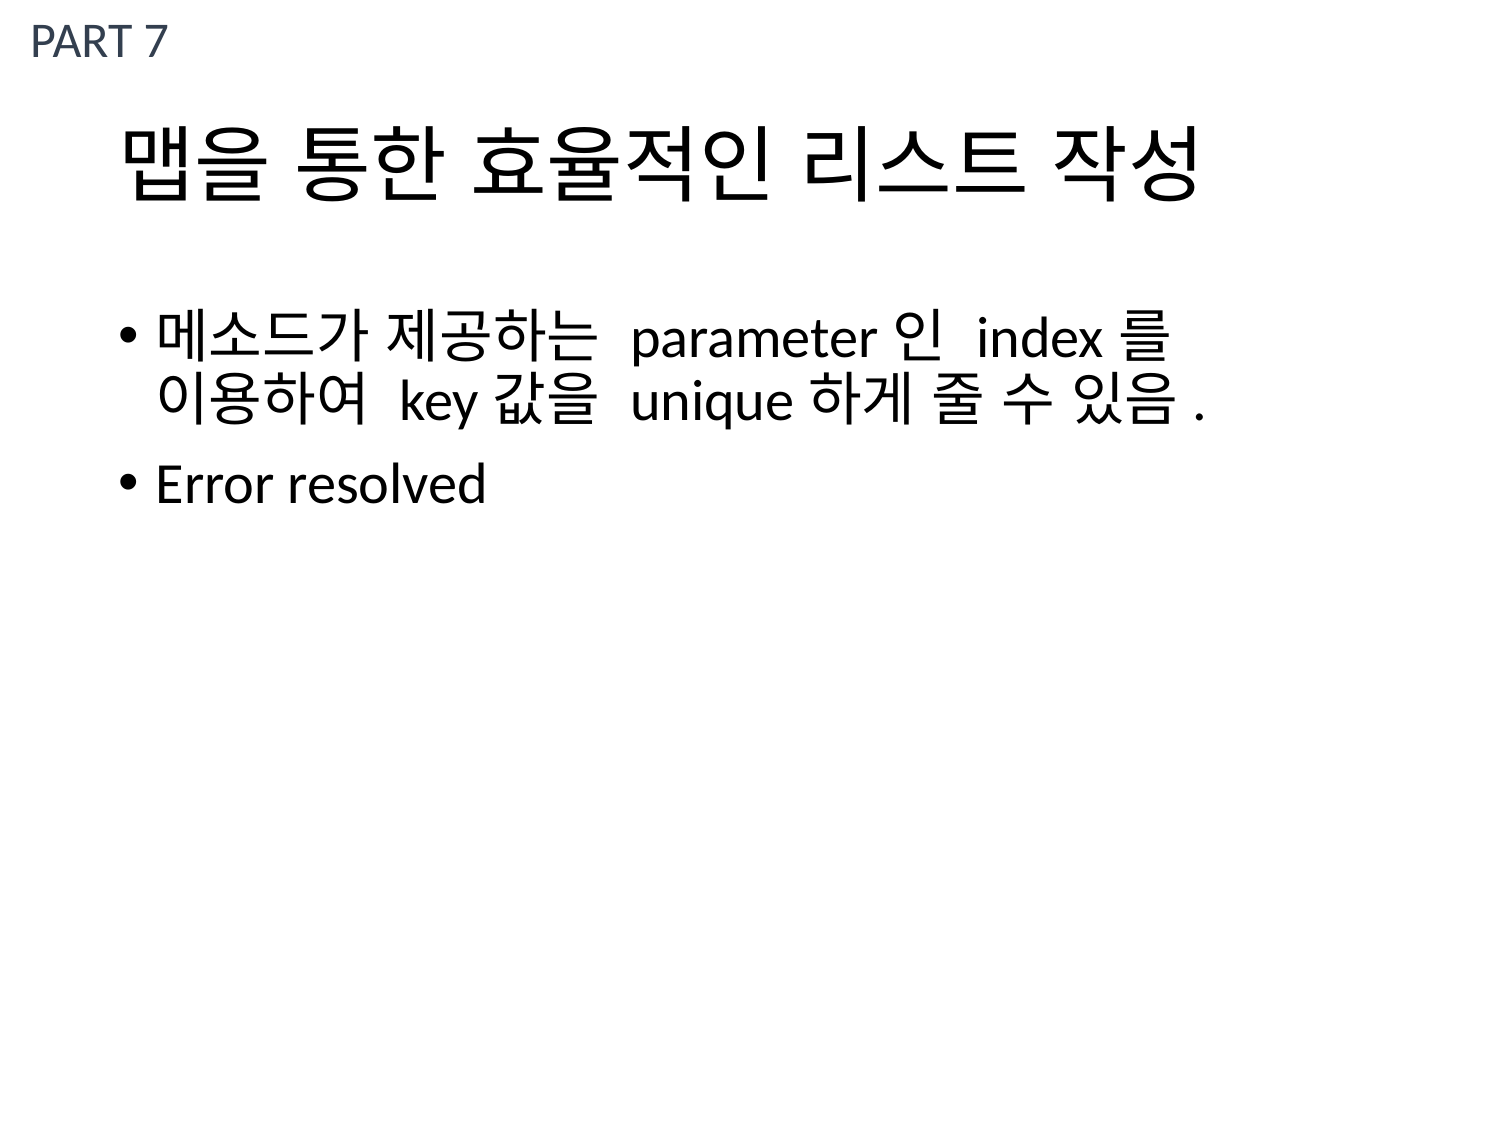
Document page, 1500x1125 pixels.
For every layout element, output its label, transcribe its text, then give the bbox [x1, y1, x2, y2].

title 맵을 통한 효율적인 리스트 작성 [103, 59, 1397, 278]
list 메소드가 제공하는 parameter인 index를 이용하여 key값을 unique하게 줄 수 있음. Error resolved [103, 299, 1397, 1014]
text_box PART 7 [15, 0, 184, 75]
